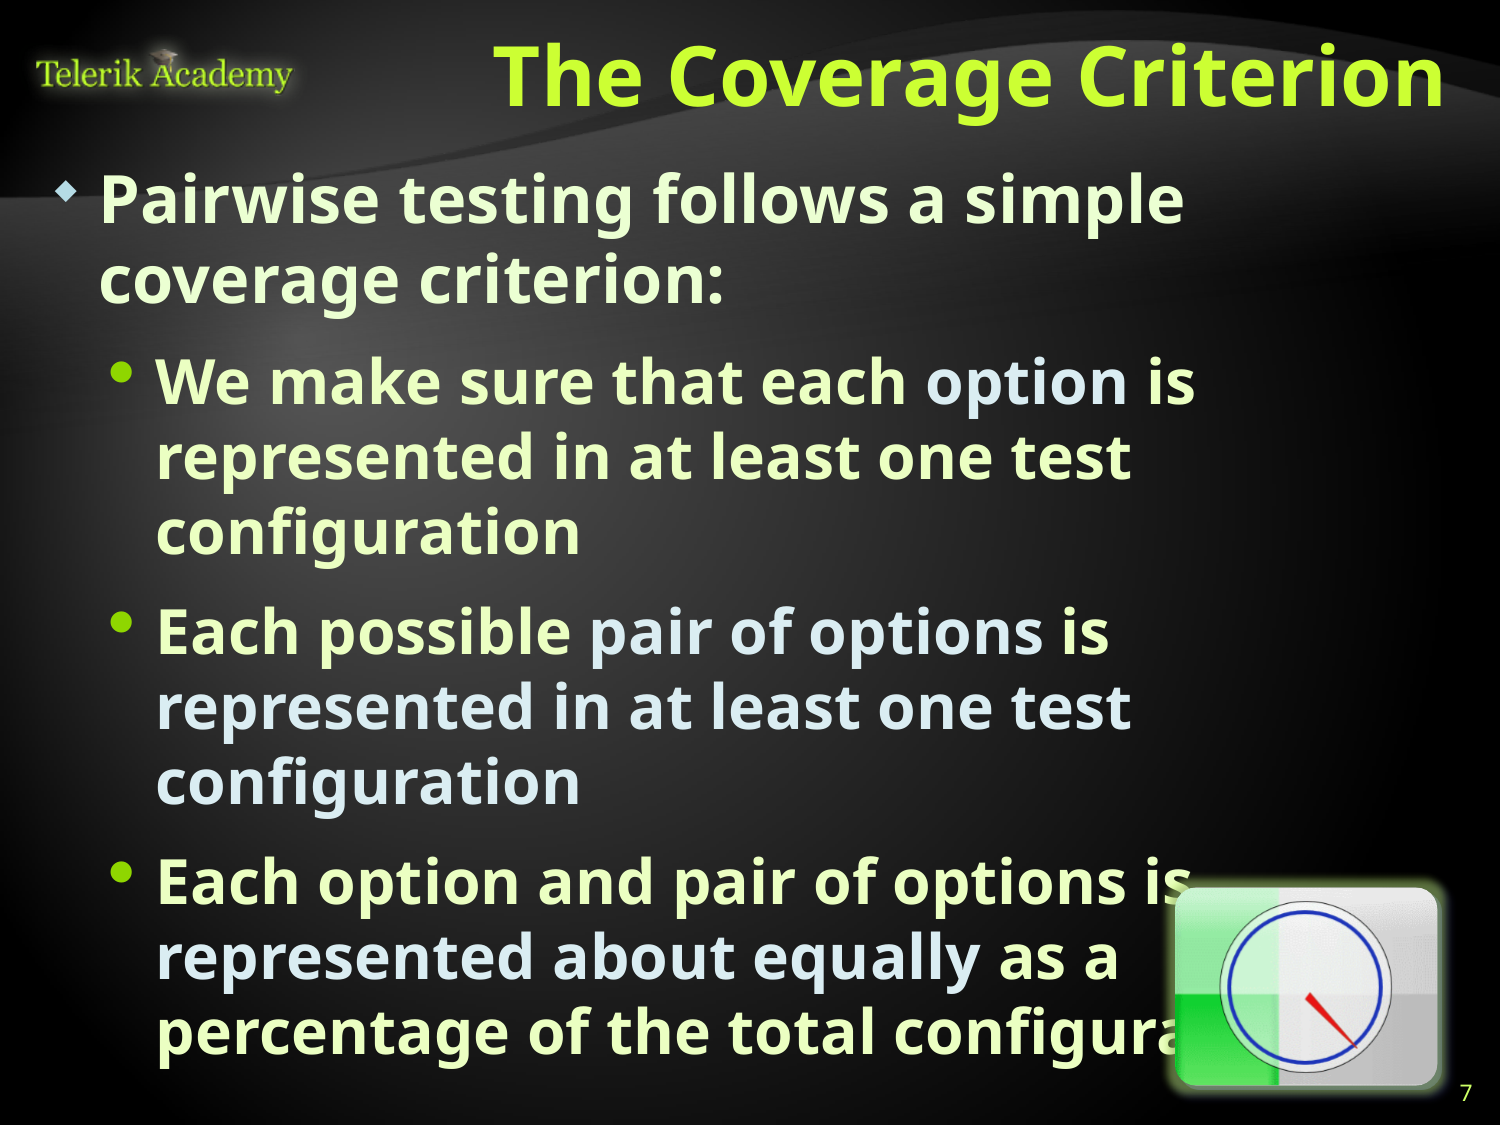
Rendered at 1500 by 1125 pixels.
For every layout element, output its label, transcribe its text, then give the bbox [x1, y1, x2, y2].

slide_number 7 [1412, 1074, 1488, 1113]
list Pairwise testing follows a simple coverage criterion: We make sure that each option is represented in at least one test configuration Each possible pair of options is represented in at least one test configuration Each option and pair of options is represented about equally as a percentage of the total configurations [37, 149, 1463, 1100]
picture [0, 0, 1500, 1125]
title The Coverage Criterion [300, 12, 1463, 149]
